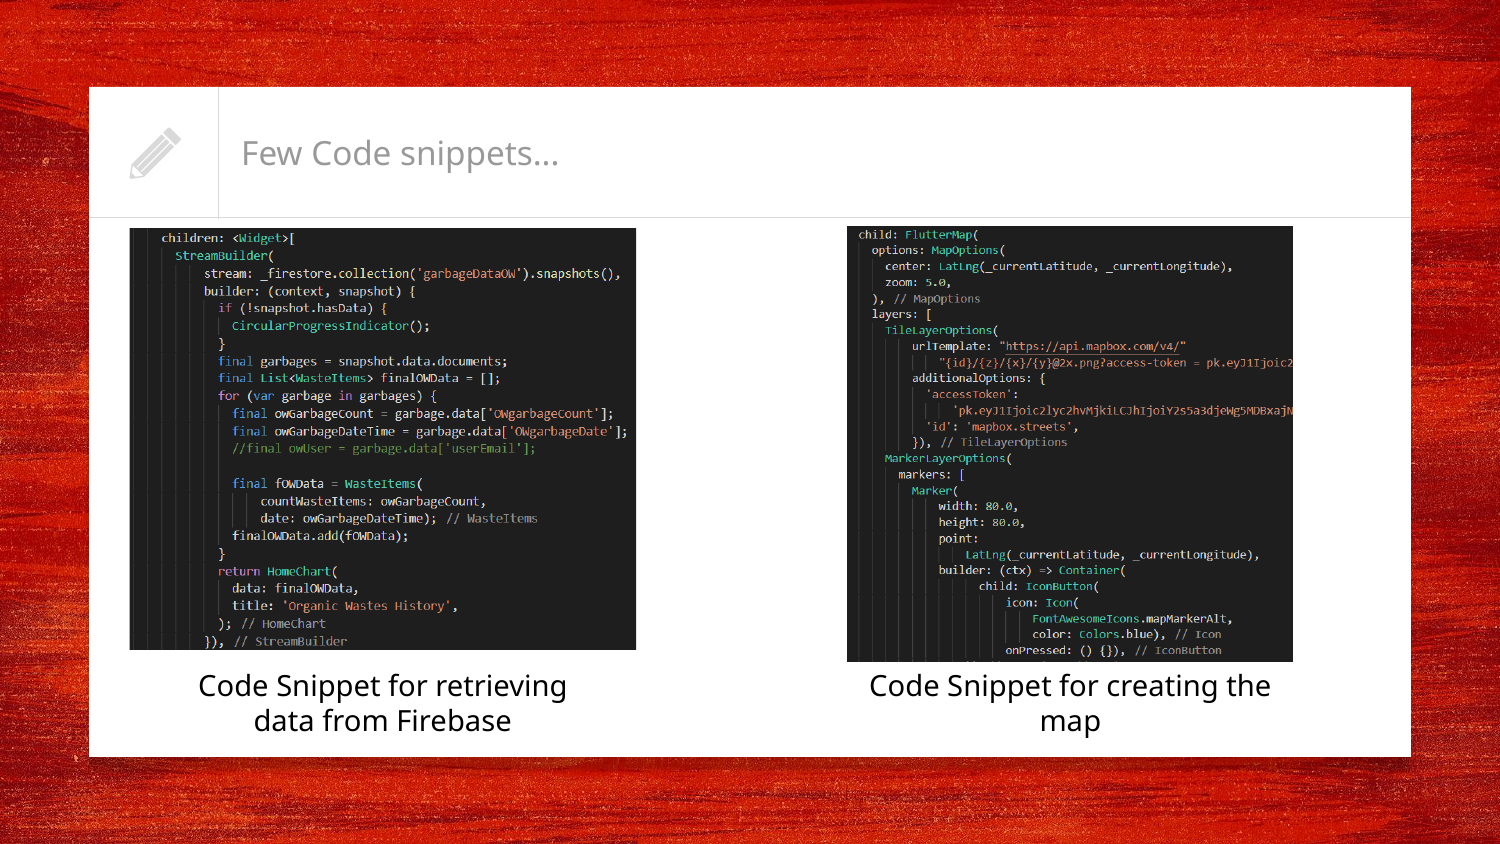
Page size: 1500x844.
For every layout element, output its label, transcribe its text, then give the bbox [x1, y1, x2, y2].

picture [0, 0, 1500, 844]
picture [847, 225, 1294, 662]
text_box Code Snippet for retrieving data from Firebase [149, 659, 617, 745]
slide_number [705, 756, 795, 844]
title Few Code snippets... [226, 86, 1330, 218]
picture [129, 228, 637, 650]
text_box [129, 127, 182, 180]
text_box Code Snippet for creating the map [837, 659, 1304, 745]
